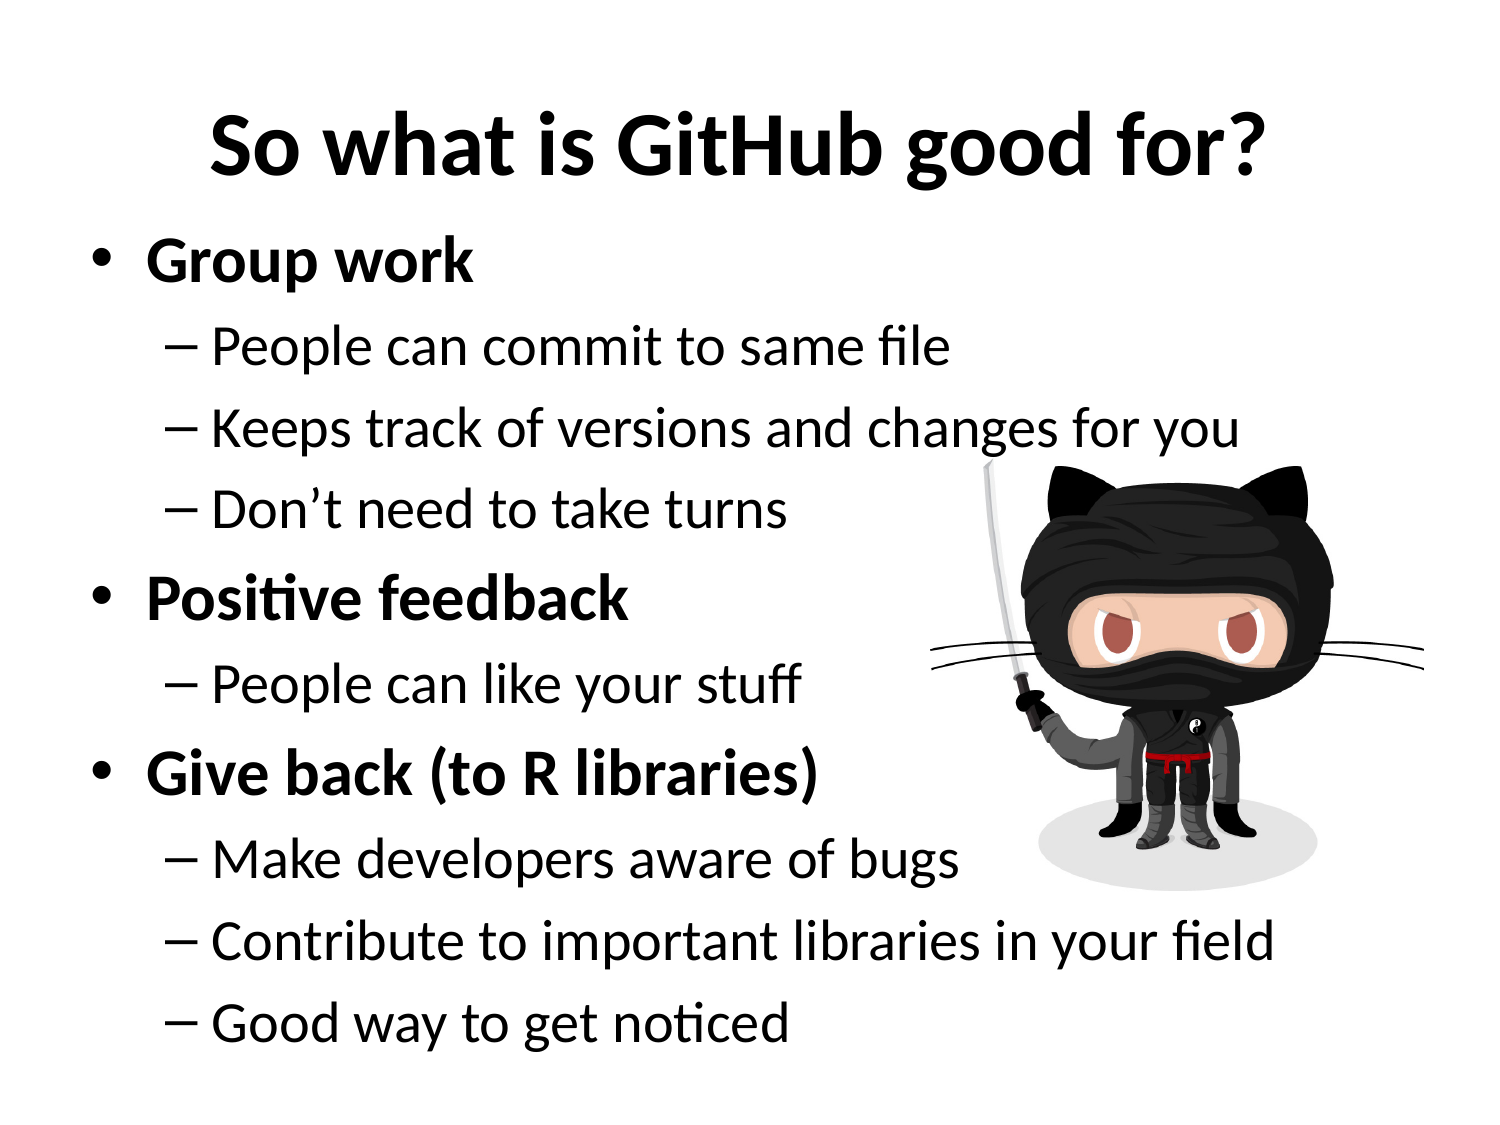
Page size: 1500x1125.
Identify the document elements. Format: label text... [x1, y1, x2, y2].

title So what is GitHub good for? [75, 45, 1425, 208]
list Group work People can commit to same file Keeps track of versions and changes for you Don’t need to take turns Positive feedback People can like your stuff Give back (to R libraries) Make developers aware of bugs Contribute to important libraries in your field Good way to get noticed [75, 208, 1425, 1072]
picture [930, 428, 1424, 922]
